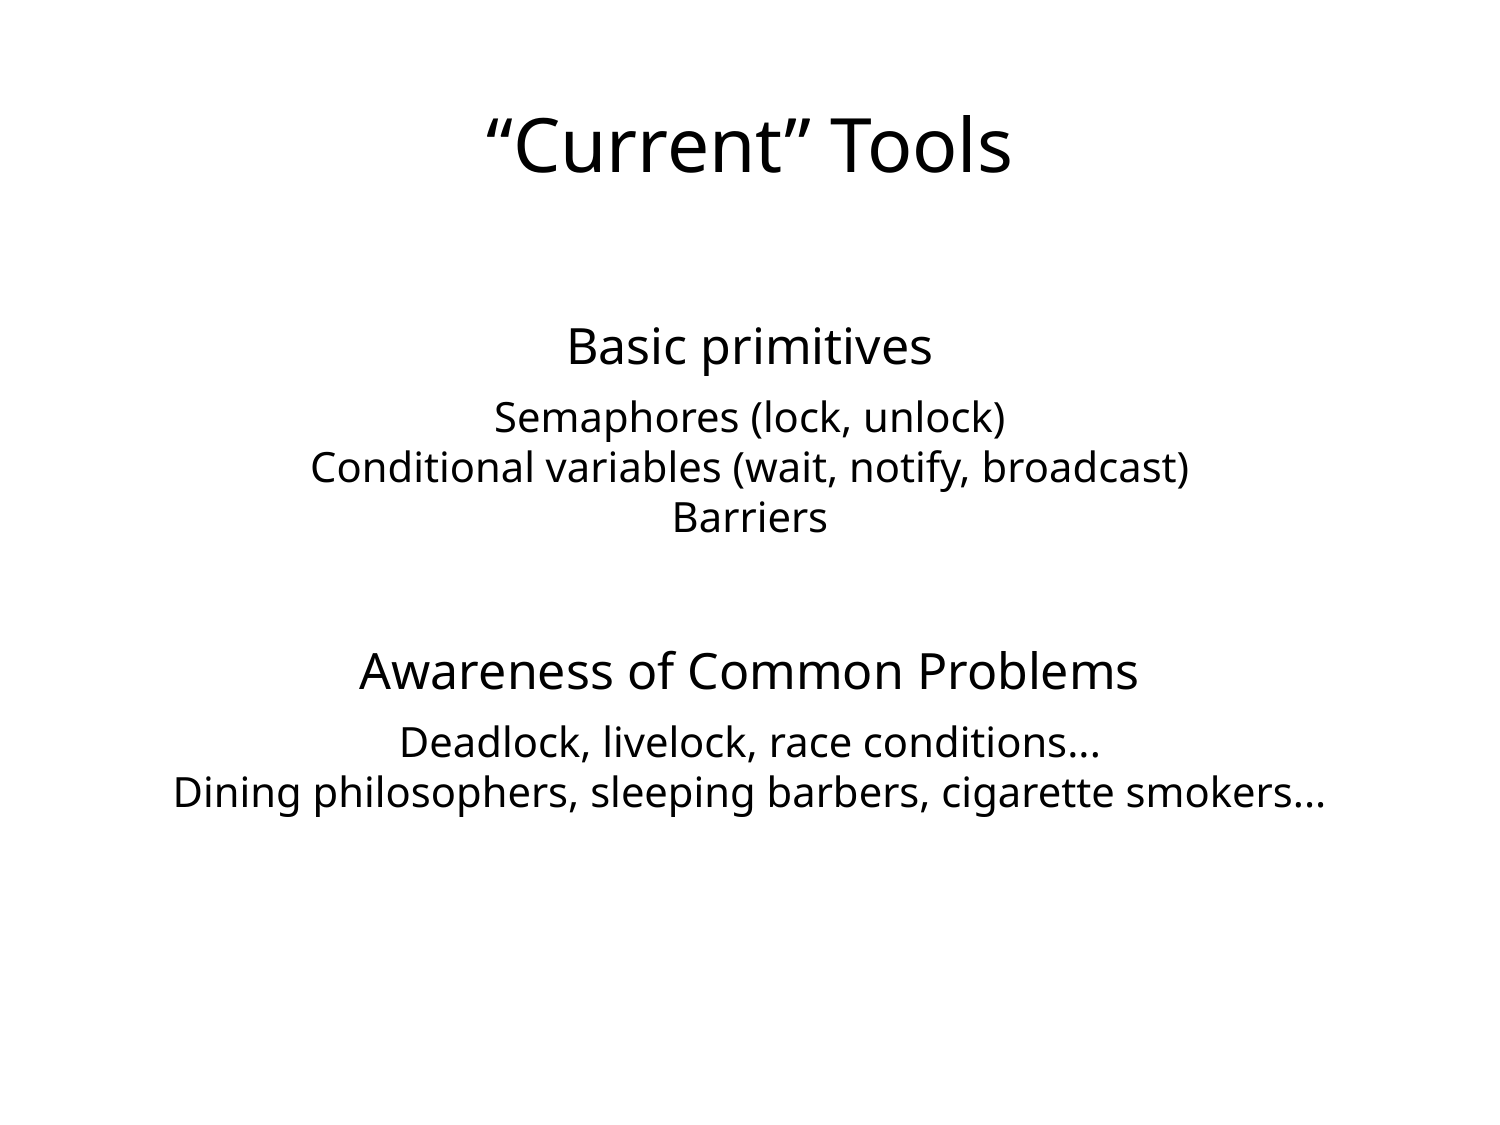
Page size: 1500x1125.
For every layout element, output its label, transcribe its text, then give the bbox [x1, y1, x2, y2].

text_box Awareness of Common Problems [0, 632, 1500, 707]
text_box “Current” Tools [0, 90, 1500, 203]
text_box Deadlock, livelock, race conditions... Dining philosophers, sleeping barbers, cigarette smokers... [0, 708, 1500, 824]
text_box Semaphores (lock, unlock) Conditional variables (wait, notify, broadcast) Barriers [0, 383, 1500, 549]
text_box Basic primitives [0, 307, 1500, 382]
